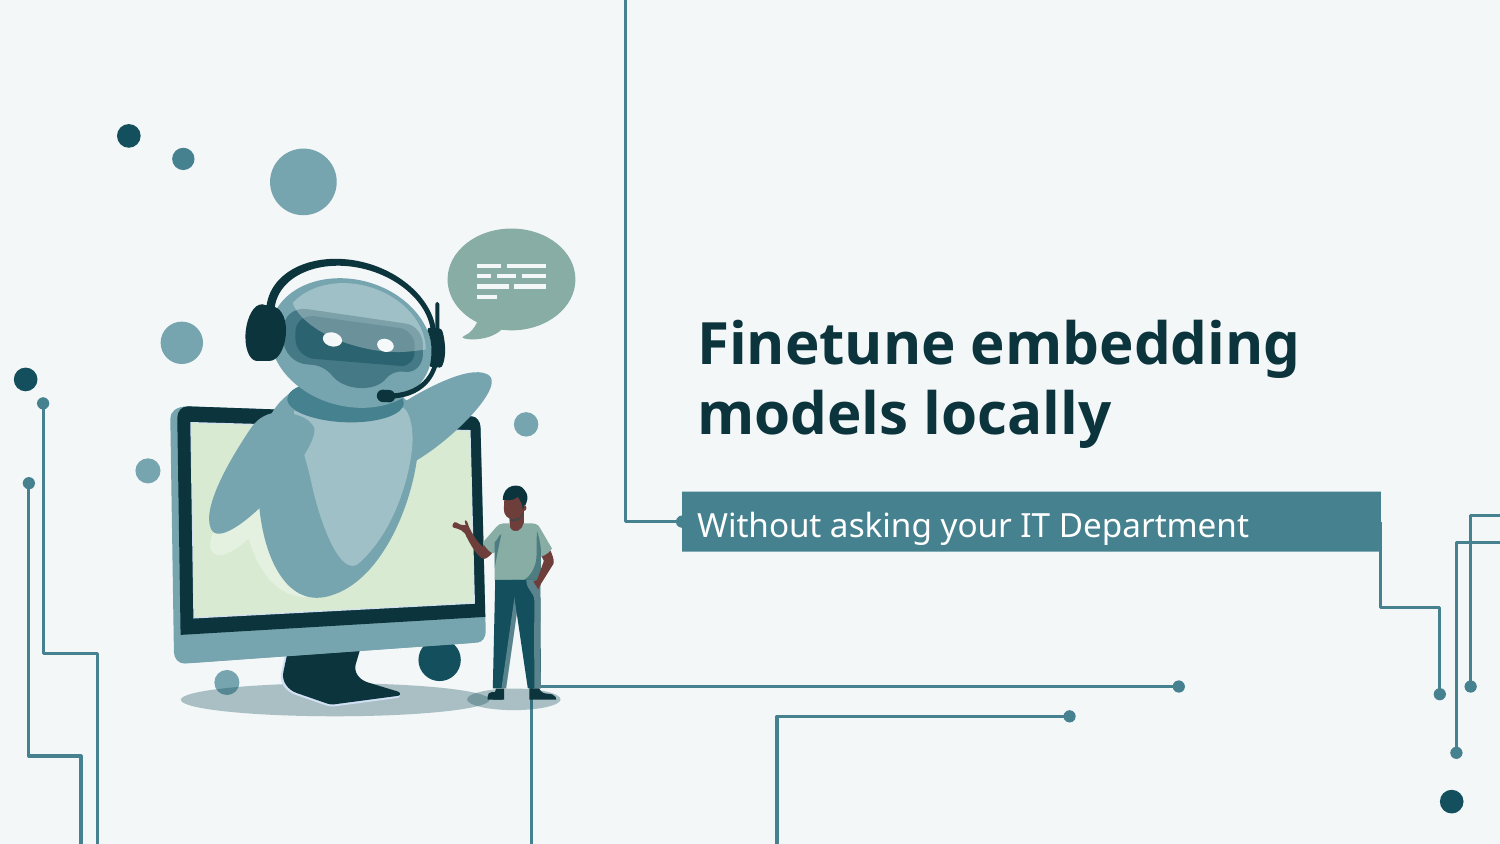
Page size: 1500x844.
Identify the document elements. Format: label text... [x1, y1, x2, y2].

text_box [580, 165, 982, 223]
title Finetune embedding models locally [682, 174, 1381, 462]
subtitle Without asking your IT Department [682, 491, 1381, 552]
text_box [116, 123, 576, 717]
